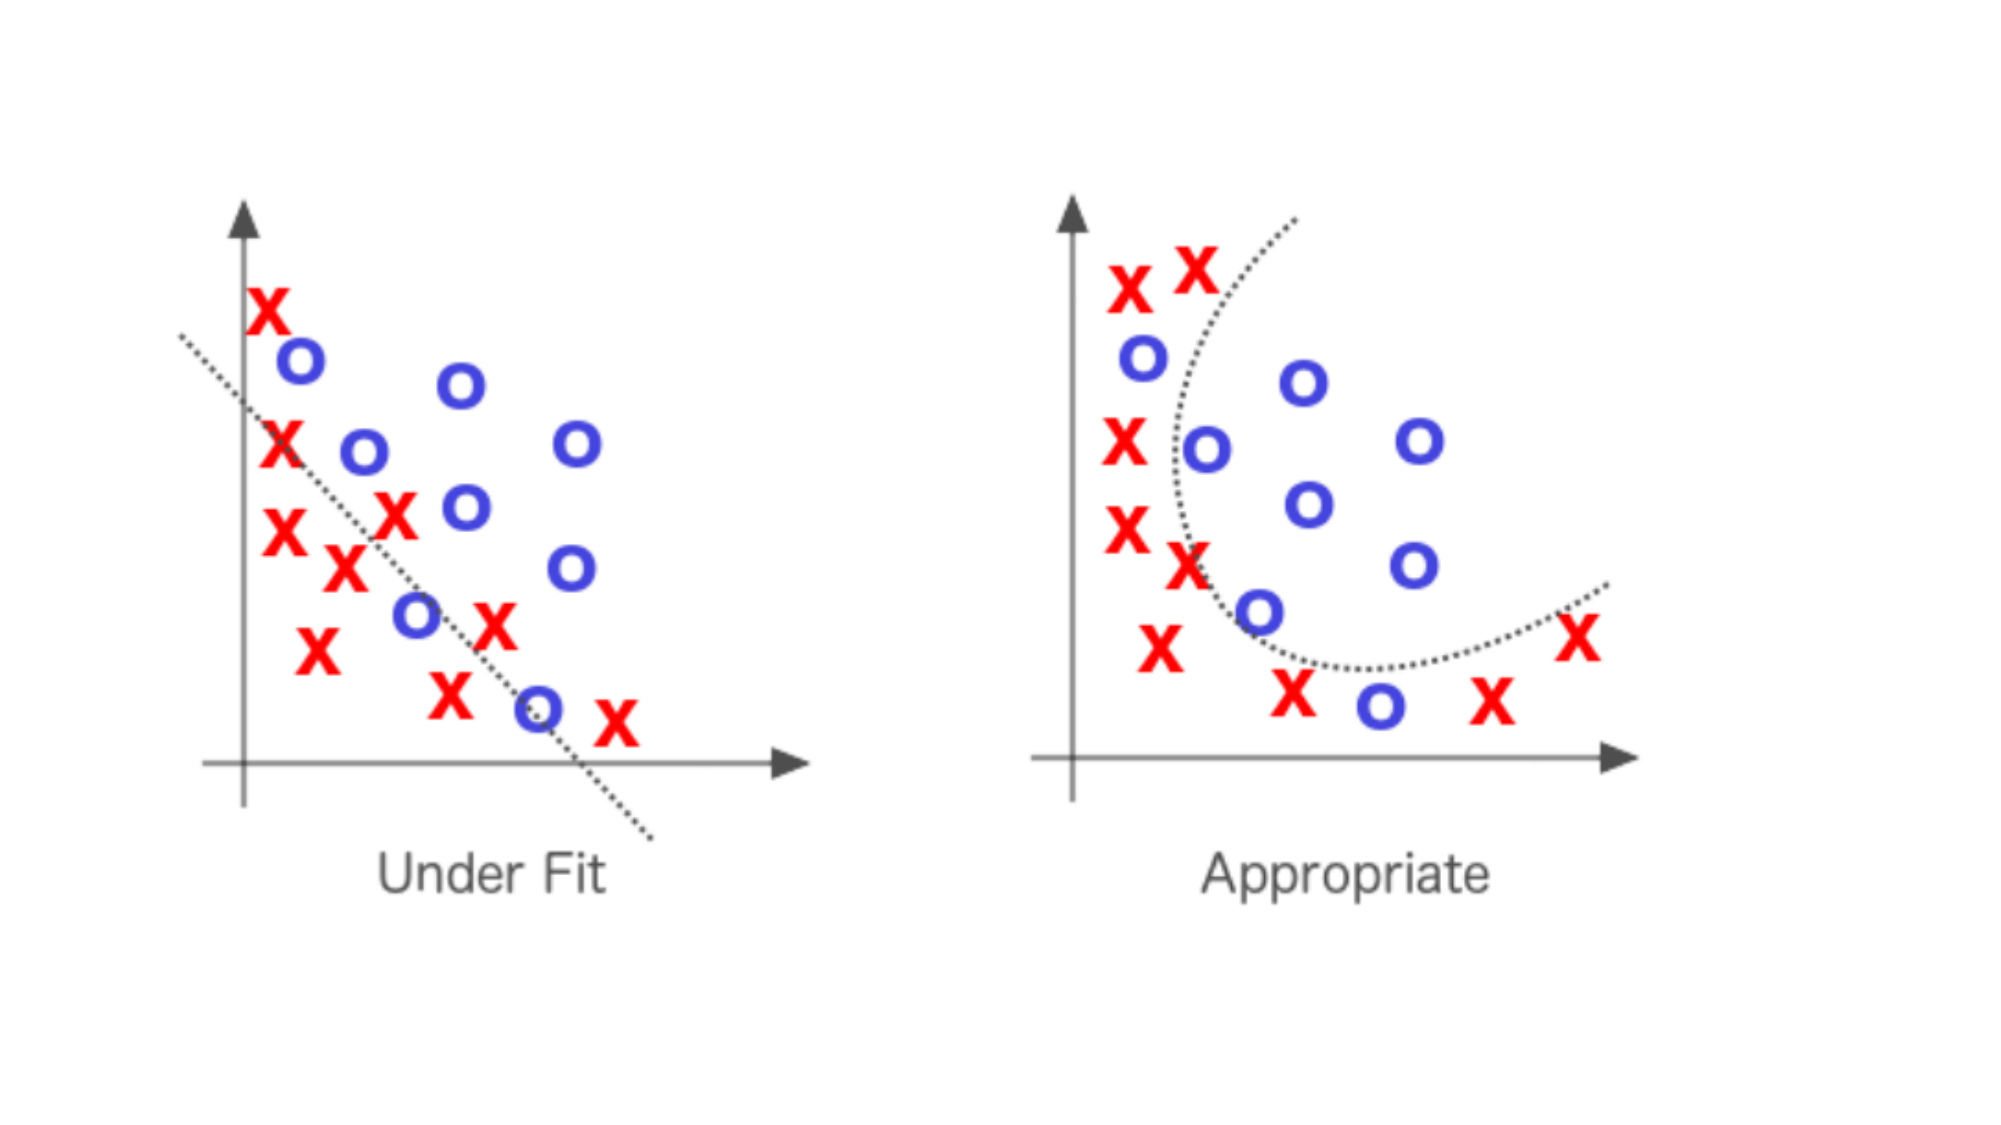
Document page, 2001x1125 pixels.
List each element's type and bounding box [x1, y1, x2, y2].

picture [131, 95, 1780, 982]
